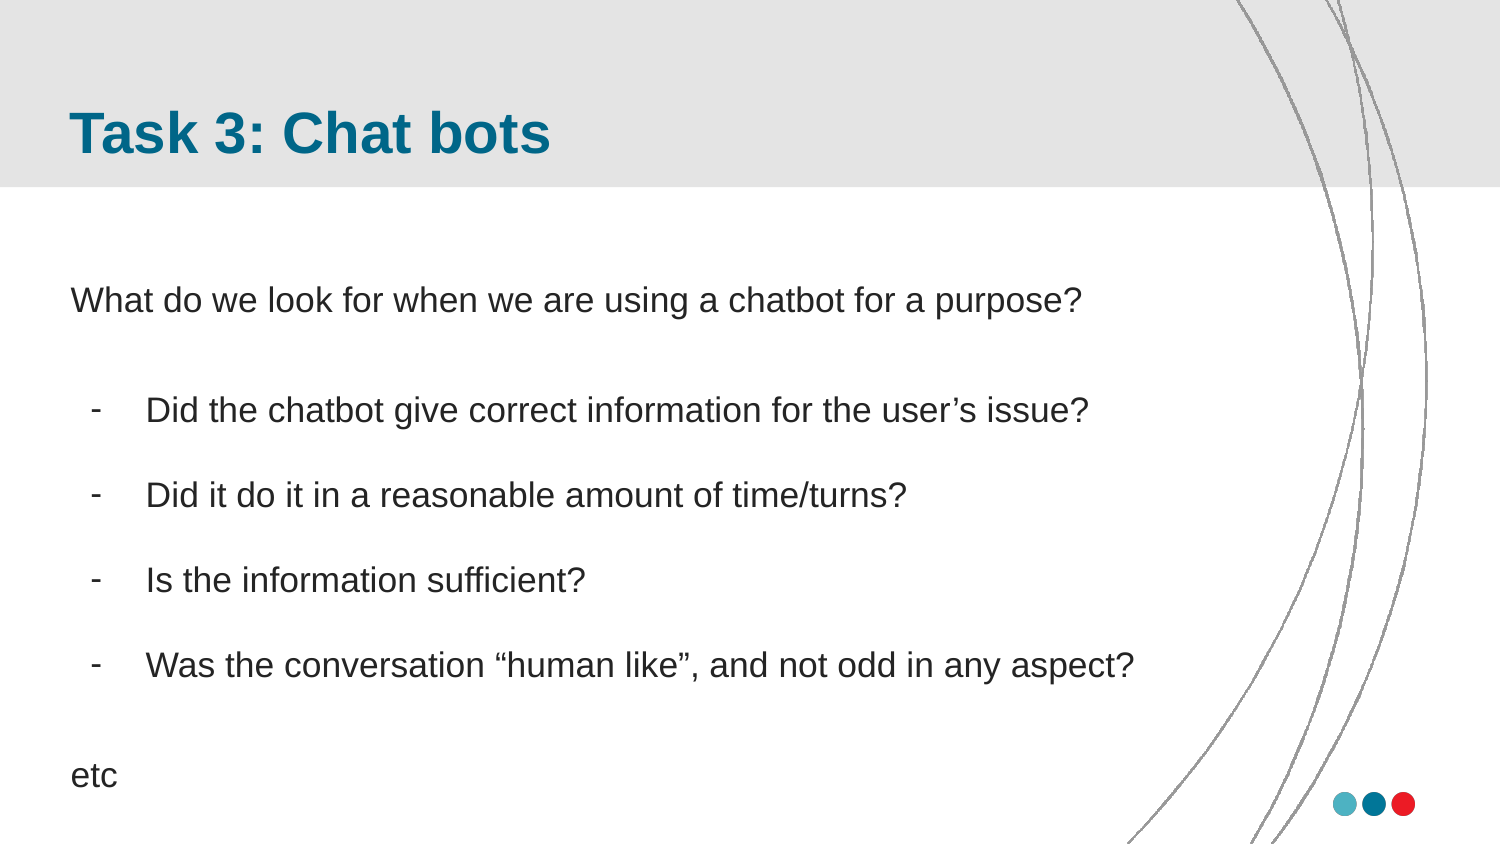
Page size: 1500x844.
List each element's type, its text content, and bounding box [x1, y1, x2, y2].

title Task 3: Chat bots [69, 42, 1201, 166]
list What do we look for when we are using a chatbot for a purpose? Did the chatbot give correct information for the user’s issue? Did it do it in a reasonable amount of time/turns? Is the information sufficient? Was the conversation “human like”, and not odd in any aspect? etc [70, 234, 1202, 725]
picture [1002, 0, 1476, 844]
